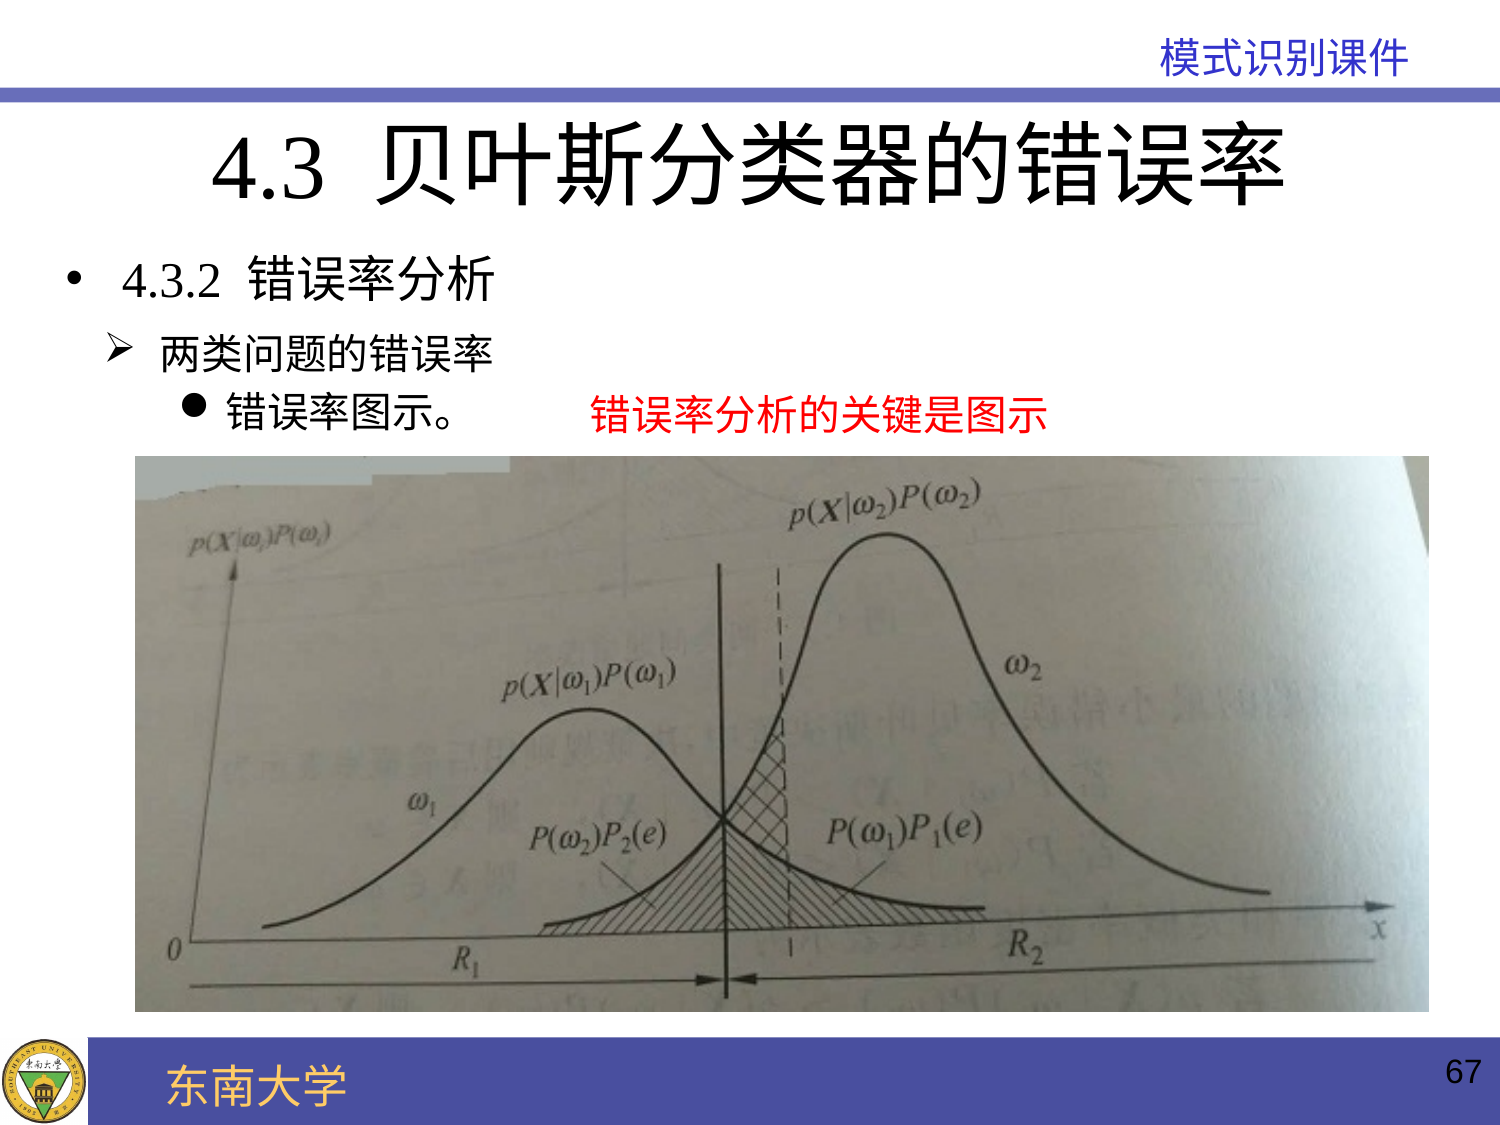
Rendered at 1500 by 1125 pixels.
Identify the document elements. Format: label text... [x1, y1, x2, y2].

slide_number 67 [1398, 1034, 1498, 1111]
text_box 错误率分析的关键是图示 [574, 381, 1064, 447]
picture [0, 1038, 88, 1125]
picture [135, 455, 1429, 1012]
list 两类问题的错误率 错误率图示。 [88, 319, 597, 480]
text_box 4.3.2 错误率分析 [50, 239, 512, 315]
text_box 4.3 贝叶斯分类器的错误率 [112, 99, 1388, 288]
